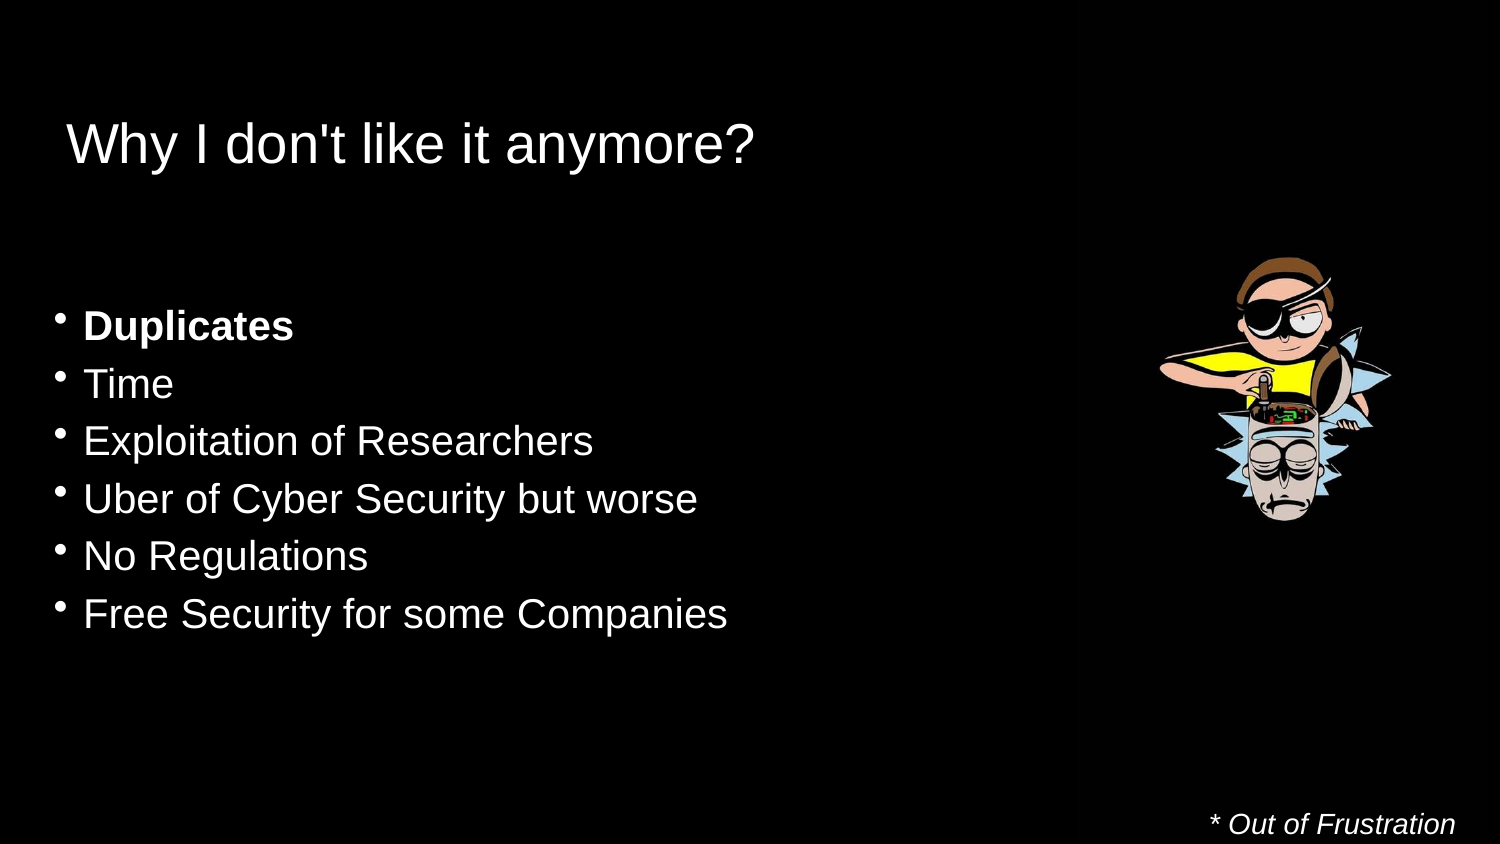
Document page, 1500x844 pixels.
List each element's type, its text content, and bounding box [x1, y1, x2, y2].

title Why I don't like it anymore? [50, 91, 1077, 187]
picture [1077, 0, 1489, 844]
list Duplicates Time Exploitation of Researchers Uber of Cyber Security but worse No Regulations Free Security for some Companies [38, 276, 1077, 838]
